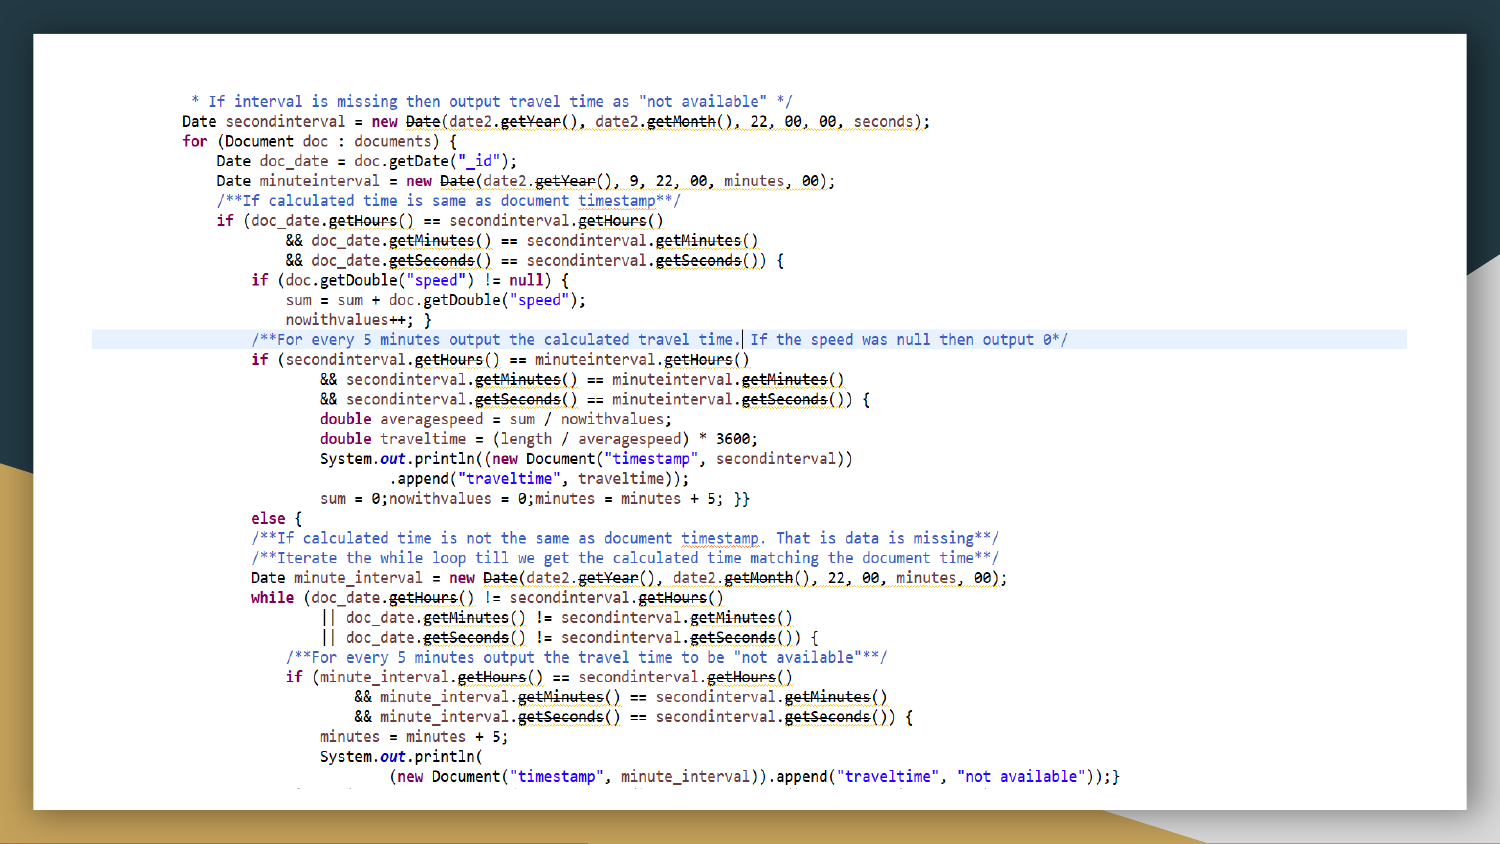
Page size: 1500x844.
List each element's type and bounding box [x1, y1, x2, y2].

picture [92, 89, 1408, 790]
